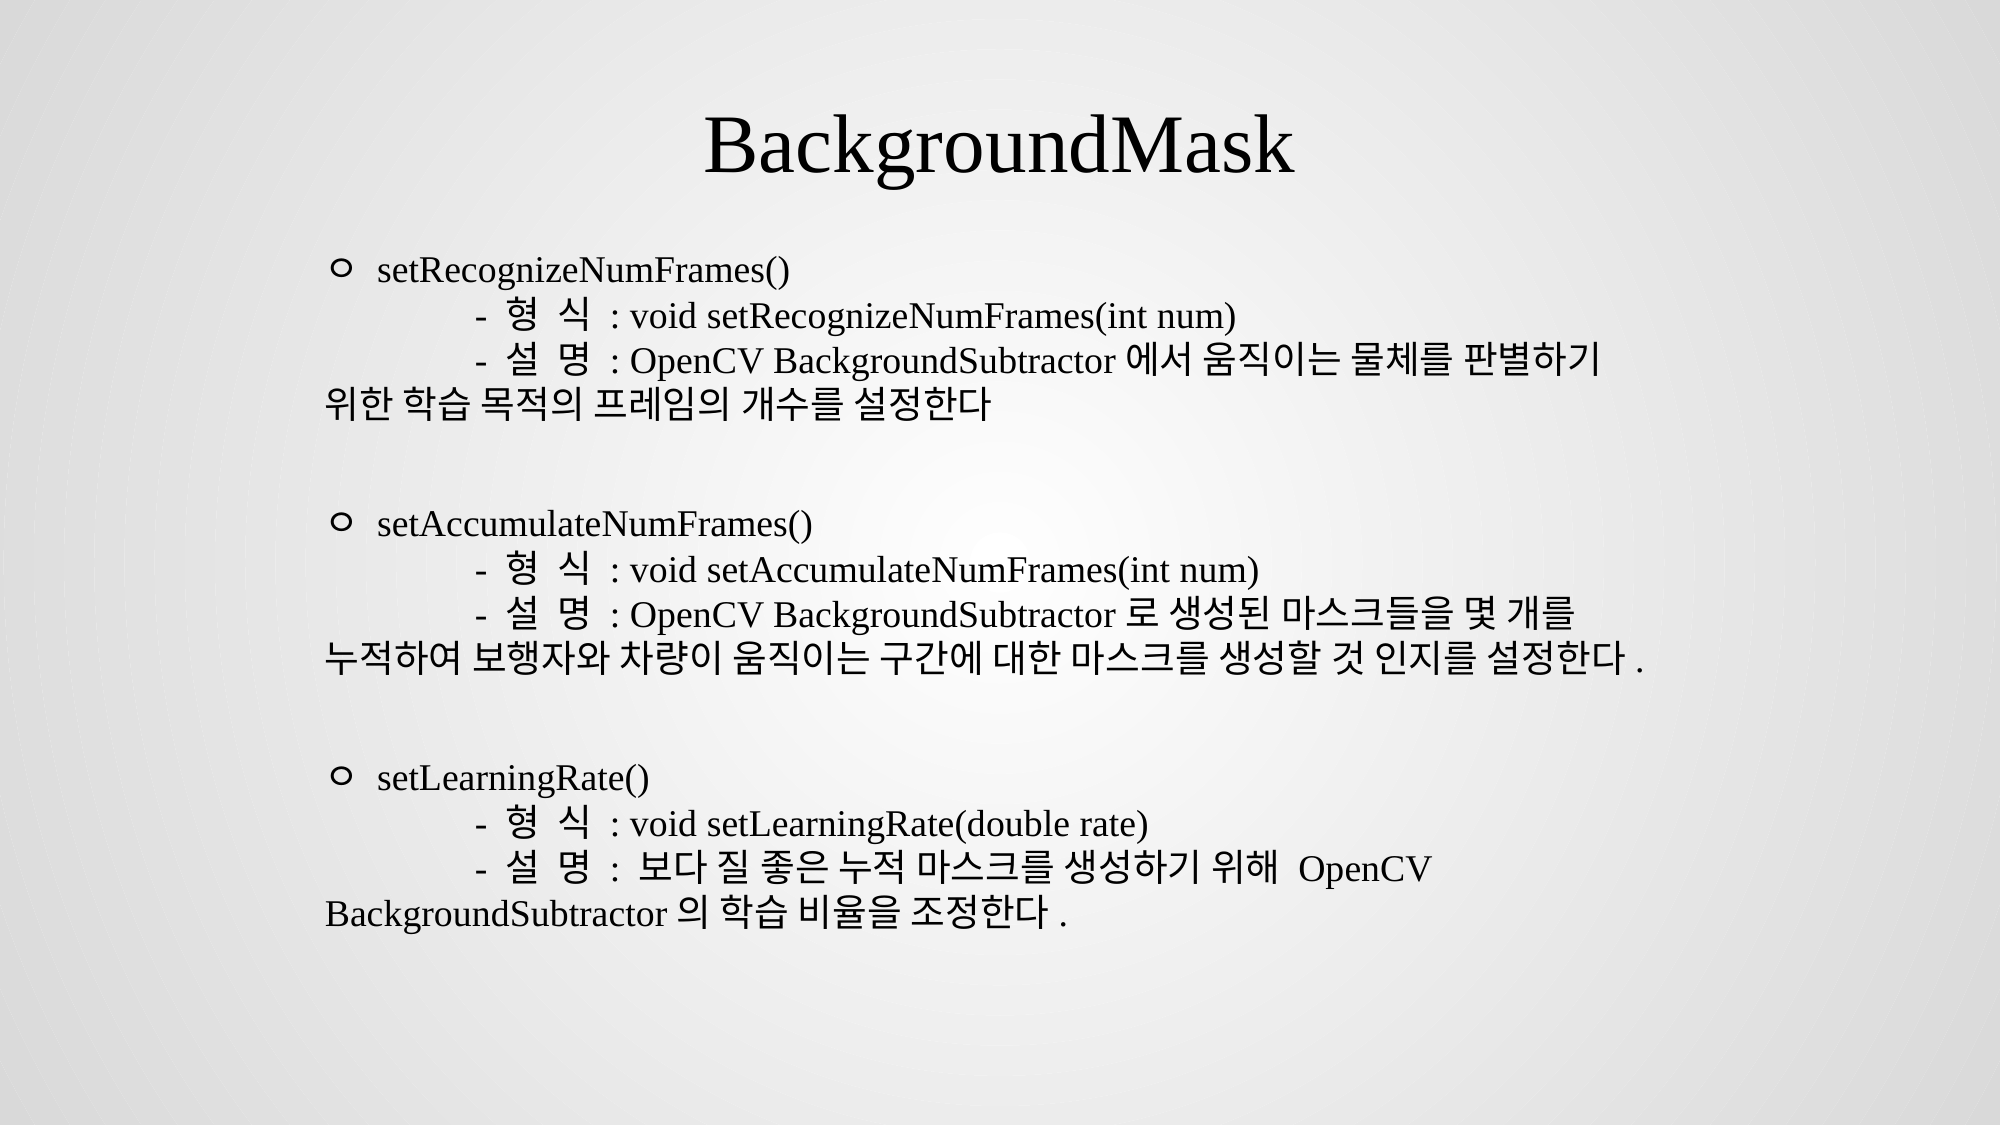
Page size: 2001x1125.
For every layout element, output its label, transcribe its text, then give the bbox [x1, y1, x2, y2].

text_box BackgroundMask [324, 44, 1675, 233]
text_box ㅇ setRecognizeNumFrames() - 형 식 : void setRecognizeNumFrames(int num) - 설 명 : OpenCV BackgroundSubtractor에서 움직이는 물체를 판별하기 위한 학습 목적의 프레임의 개수를 설정한다 ㅇ setAccumulateNumFrames() - 형 식 : void setAccumulateNumFrames(int num) - 설 명 : OpenCV BackgroundSubtractor로 생성된 마스크들을 몇 개를 누적하여 보행자와 차량이 움직이는 구간에 대한 마스크를 생성할 것 인지를 설정한다. ㅇ setLearningRate() - 형 식 : void setLearningRate(double rate) - 설 명 : 보다 질 좋은 누적 마스크를 생성하기 위해 OpenCV BackgroundSubtractor의 학습 비율을 조정한다. [324, 263, 1675, 916]
